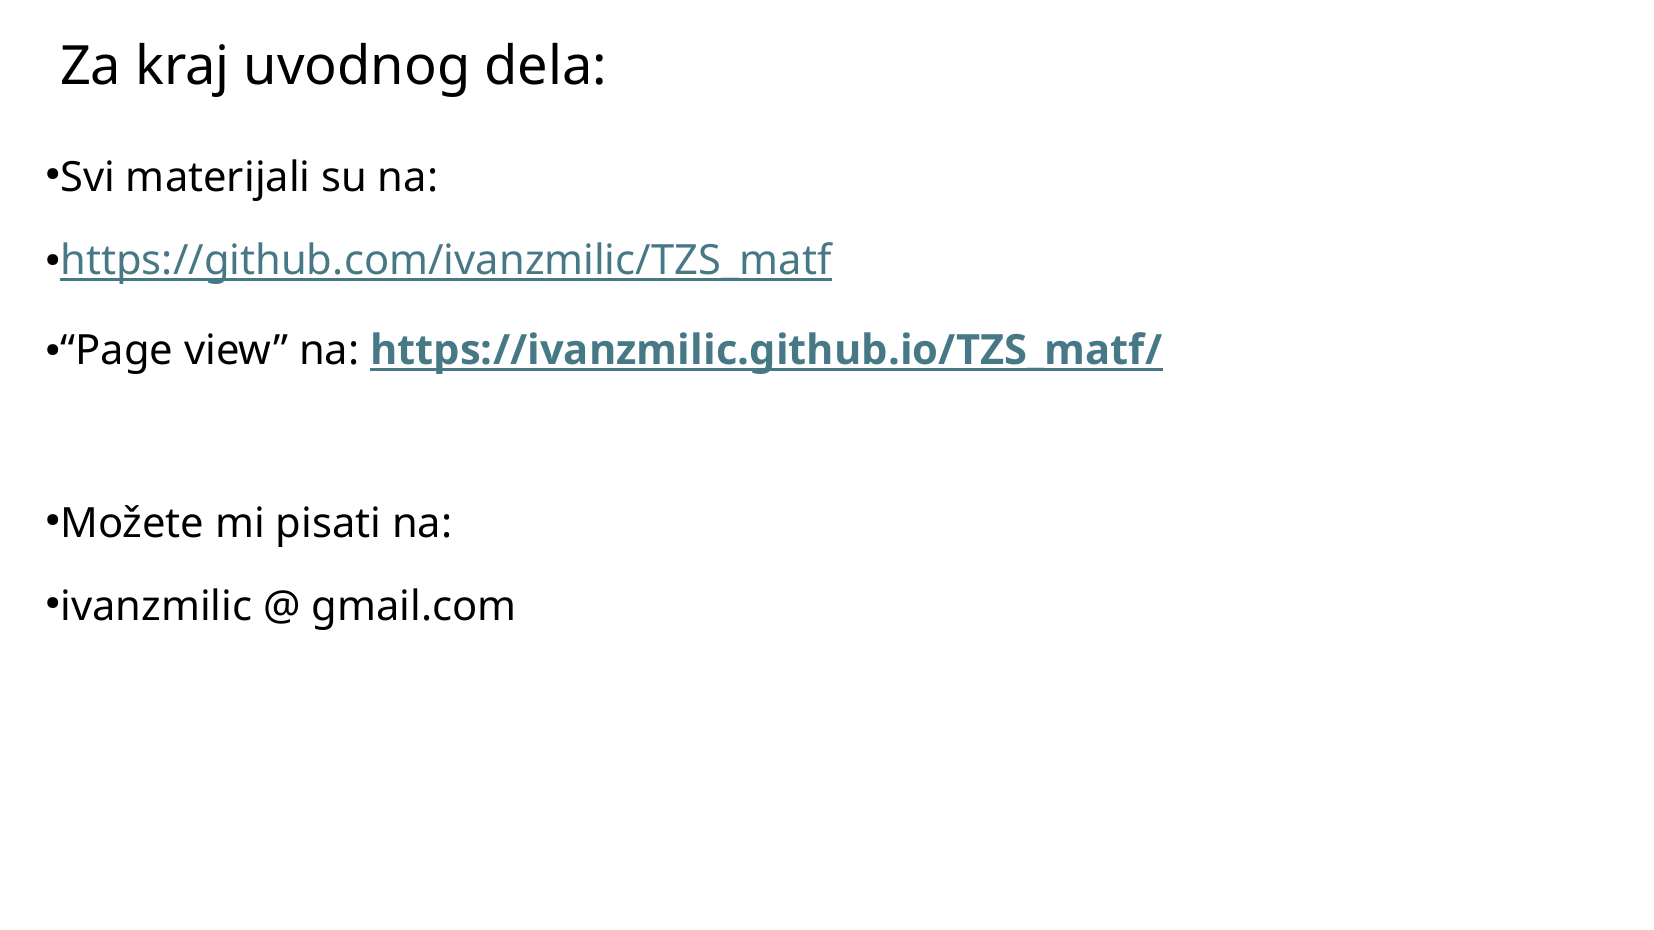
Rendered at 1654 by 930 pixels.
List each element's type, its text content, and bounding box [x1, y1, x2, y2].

list Svi materijali su na: https://github.com/ivanzmilic/TZS_matf “Page view” na: https://ivanzmilic.github.io/TZS_matf/ Možete mi pisati na: ivanzmilic @ gmail.com [45, 149, 1635, 880]
title Za kraj uvodnog dela: [59, 13, 1648, 113]
